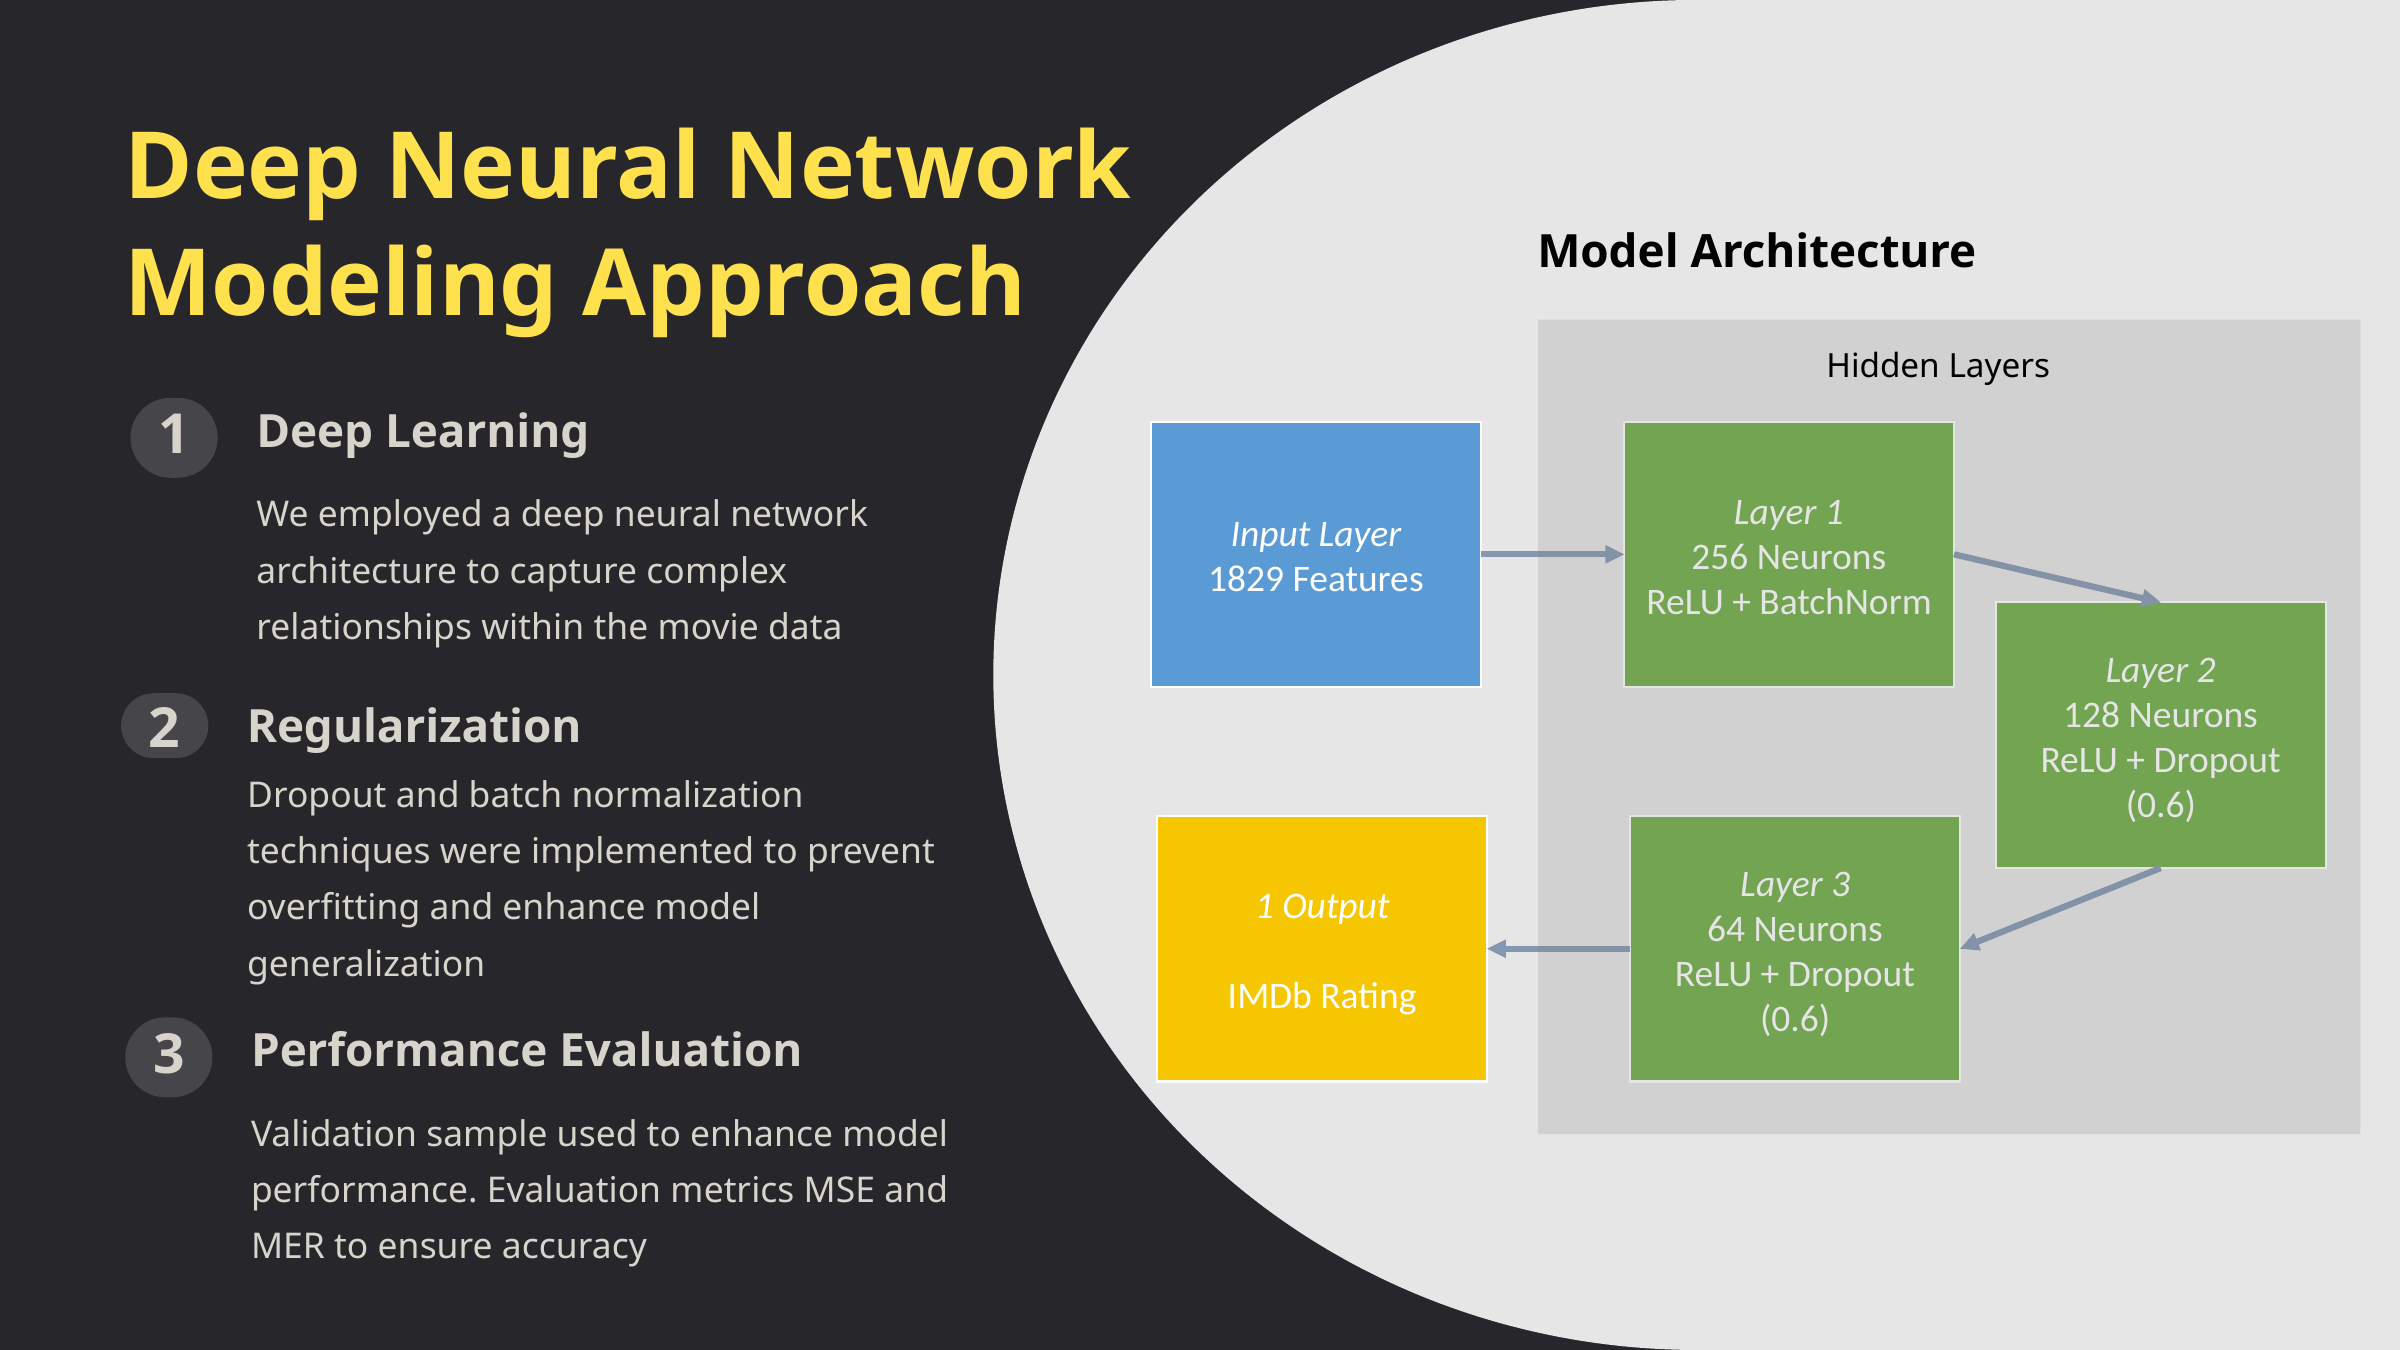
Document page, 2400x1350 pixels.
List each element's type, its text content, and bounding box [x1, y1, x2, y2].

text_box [1960, 868, 2161, 949]
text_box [121, 693, 942, 989]
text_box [1953, 554, 2161, 603]
text_box Model Architecture [1522, 211, 2323, 285]
text_box [992, 0, 2400, 1350]
text_box Hidden Layers [1764, 337, 2113, 392]
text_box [125, 1017, 965, 1350]
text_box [130, 397, 951, 706]
text_box Input Layer 1829 Features [1150, 421, 1482, 688]
text_box Deep Neural Network Modeling Approach [124, 100, 1200, 218]
text_box [1537, 319, 2361, 1135]
text_box 1 Output IMDb Rating [1156, 815, 1488, 1083]
